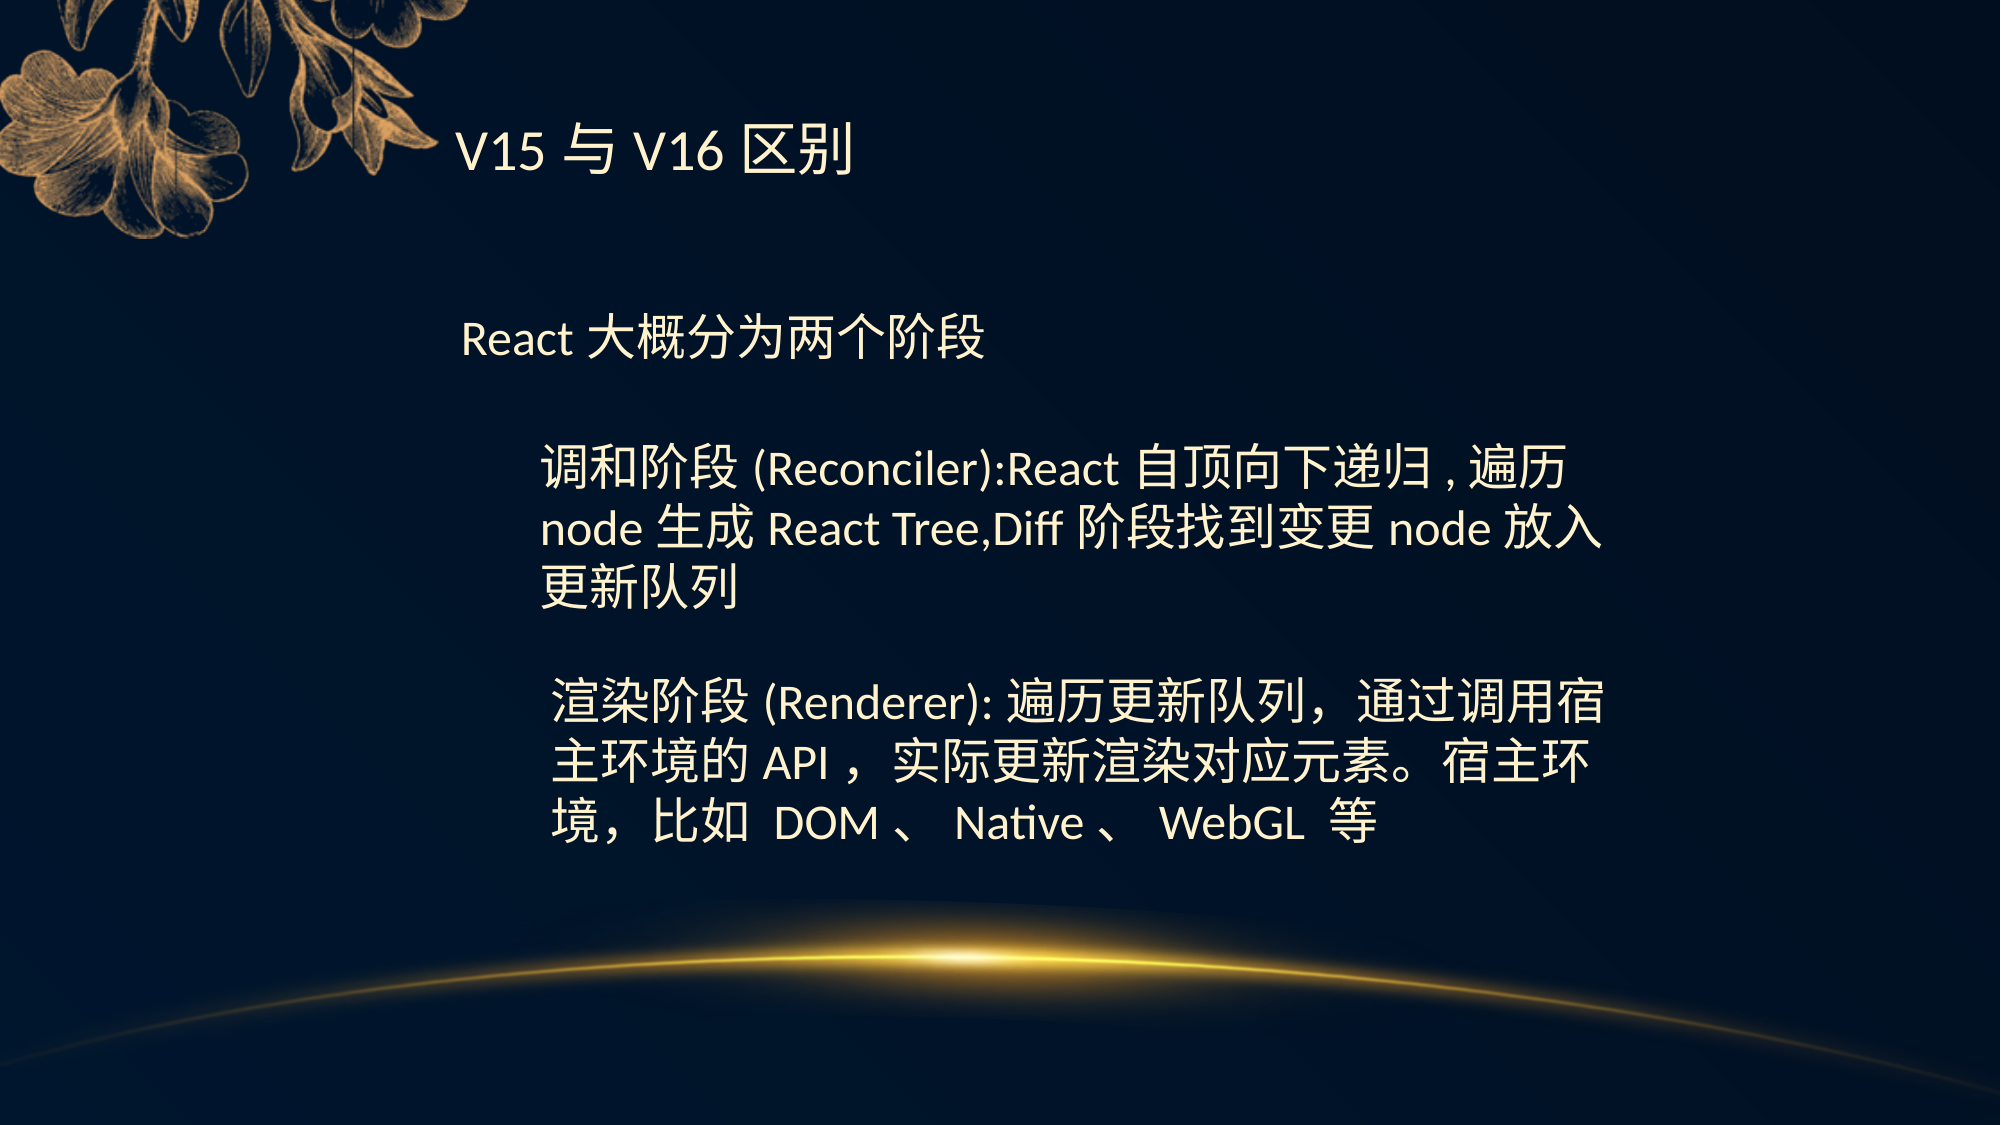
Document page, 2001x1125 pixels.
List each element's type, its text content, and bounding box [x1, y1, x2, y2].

text_box V15与V16区别 [447, 69, 1562, 295]
picture [0, 0, 481, 239]
text_box React大概分为两个阶段 [453, 297, 1557, 373]
text_box 渲染阶段(Renderer):遍历更新队列，通过调用宿主环境的API，实际更新渲染对应元素。宿主环境，比如 DOM、Native、WebGL 等 [542, 662, 1646, 857]
text_box 调和阶段(Reconciler):React自顶向下递归,遍历node生成React Tree,Diff阶段找到变更node放入更新队列 [532, 427, 1636, 623]
picture [0, 899, 2000, 1125]
